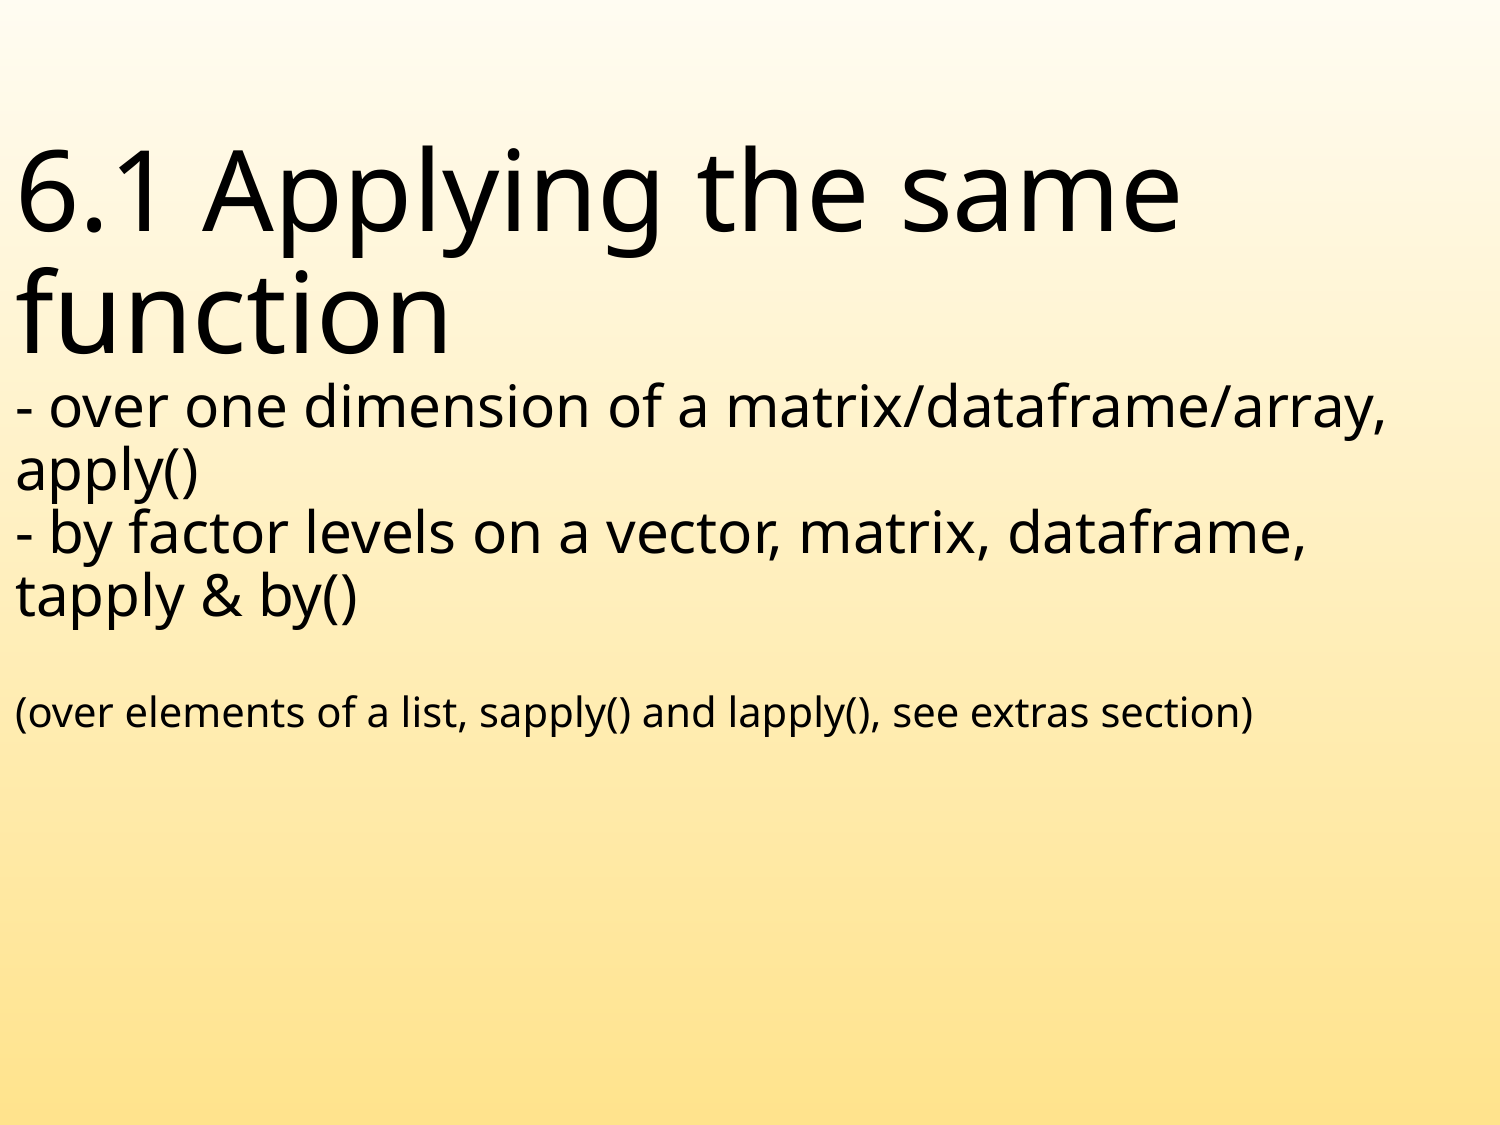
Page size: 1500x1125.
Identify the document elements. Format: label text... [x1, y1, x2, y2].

title 6.1 Applying the same function - over one dimension of a matrix/dataframe/array, apply() - by factor levels on a vector, matrix, dataframe, tapply & by() (over elements of a list, sapply() and lapply(), see extras section) [0, 0, 1500, 866]
